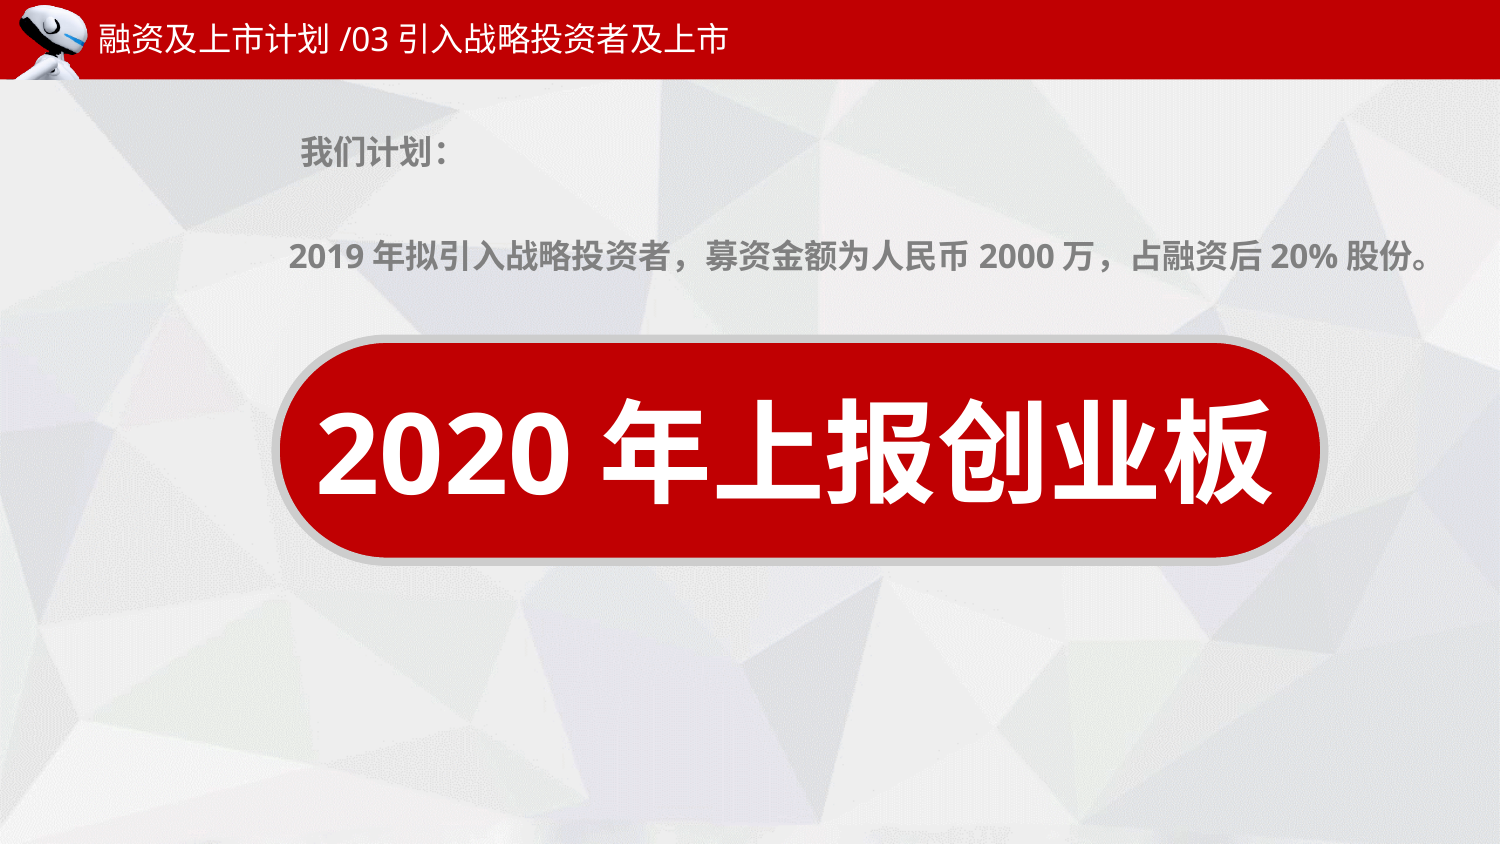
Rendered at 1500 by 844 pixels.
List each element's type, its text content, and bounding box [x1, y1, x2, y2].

text_box 2019年拟引入战略投资者，募资金额为人民币2000万，占融资后20%股份。 [288, 235, 1447, 276]
picture [0, 81, 1500, 844]
text_box 2020年上报创业板 [301, 374, 1290, 525]
text_box [273, 336, 1327, 564]
text_box [98, 0, 1500, 81]
text_box 我们计划： [300, 130, 467, 171]
picture [0, 1, 101, 80]
text_box 融资及上市计划/03引入战略投资者及上市 [104, 10, 1400, 65]
